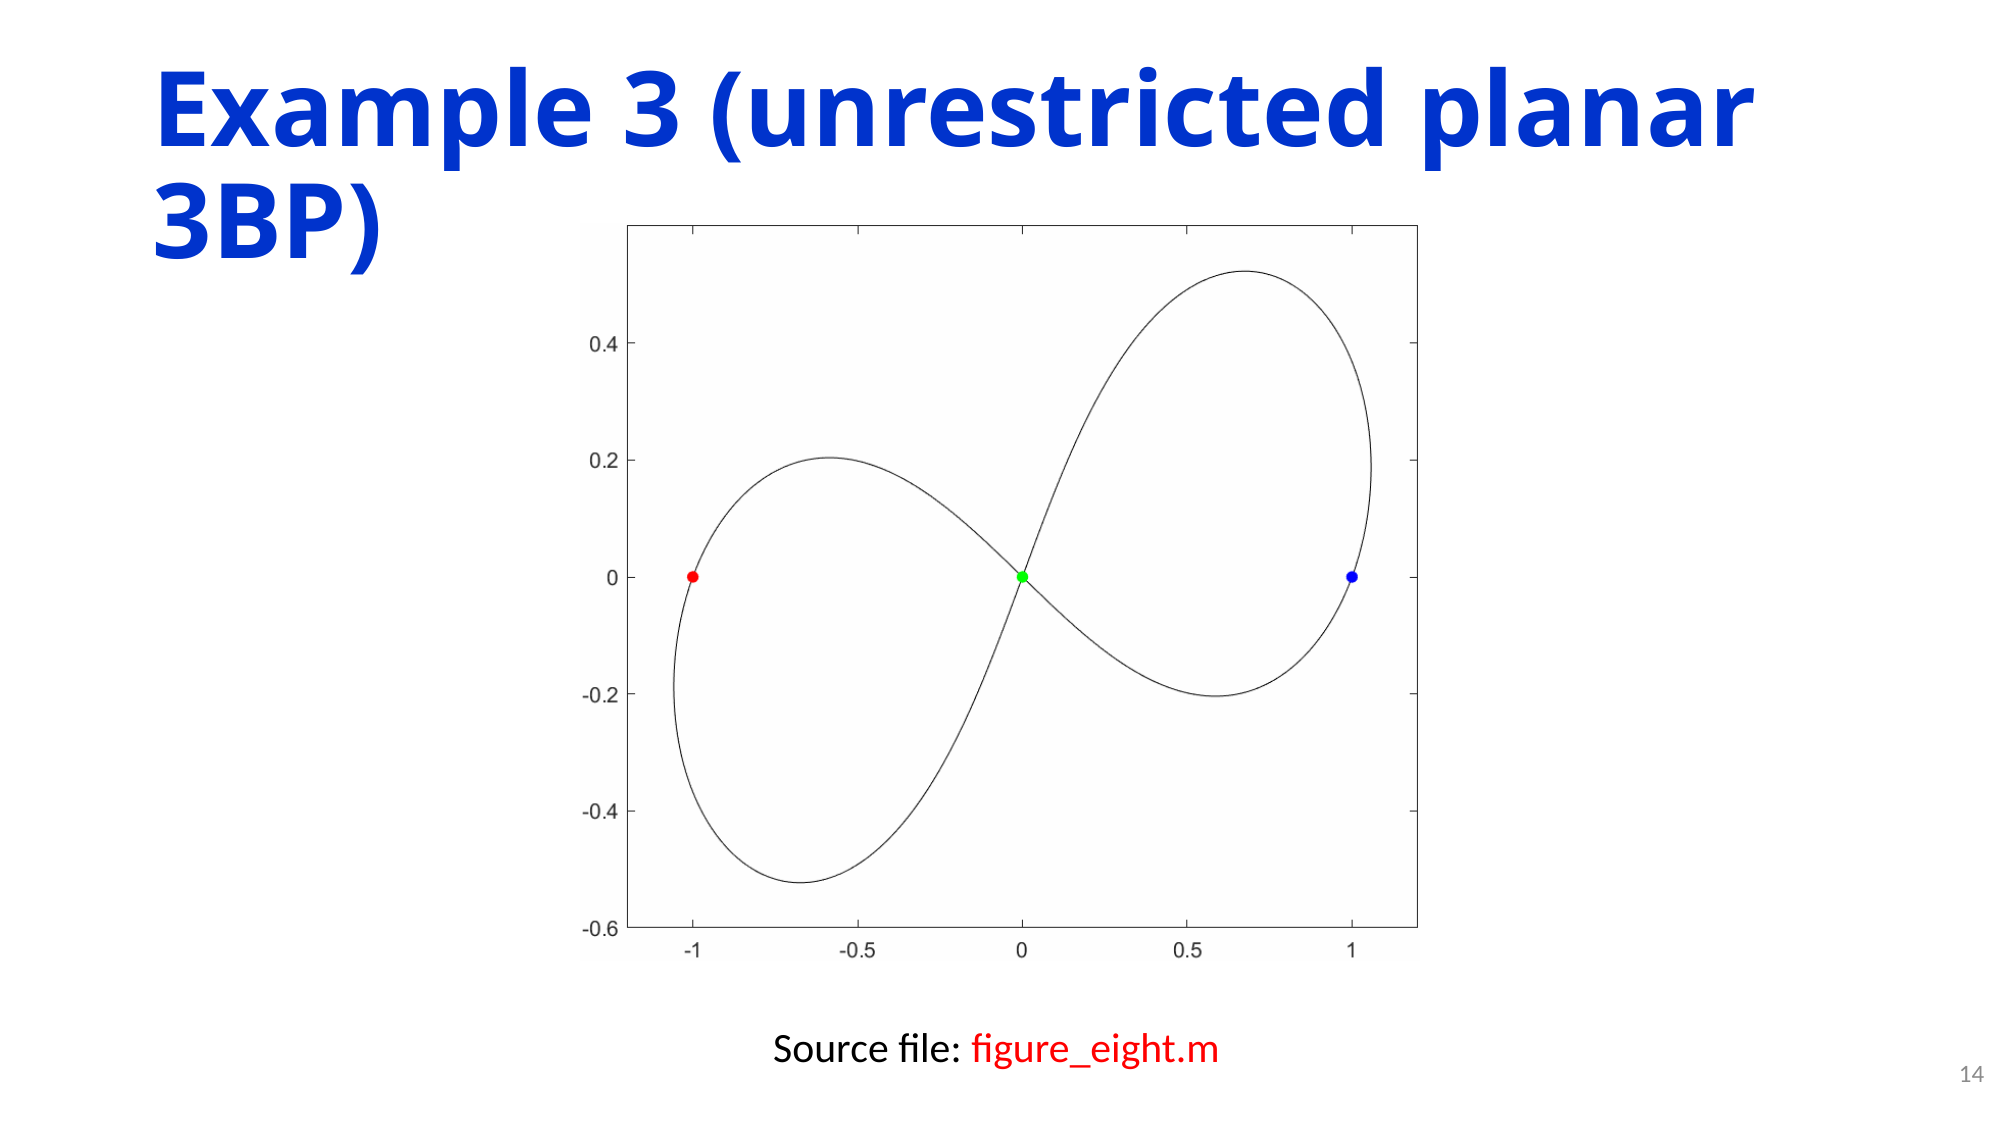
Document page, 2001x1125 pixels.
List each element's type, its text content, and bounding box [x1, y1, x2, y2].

picture [580, 223, 1420, 986]
slide_number 14 [1549, 1042, 2000, 1103]
title Example 3 (unrestricted planar 3BP) [137, 59, 1863, 278]
text_box Source file: figure_eight.m [758, 1013, 1242, 1078]
